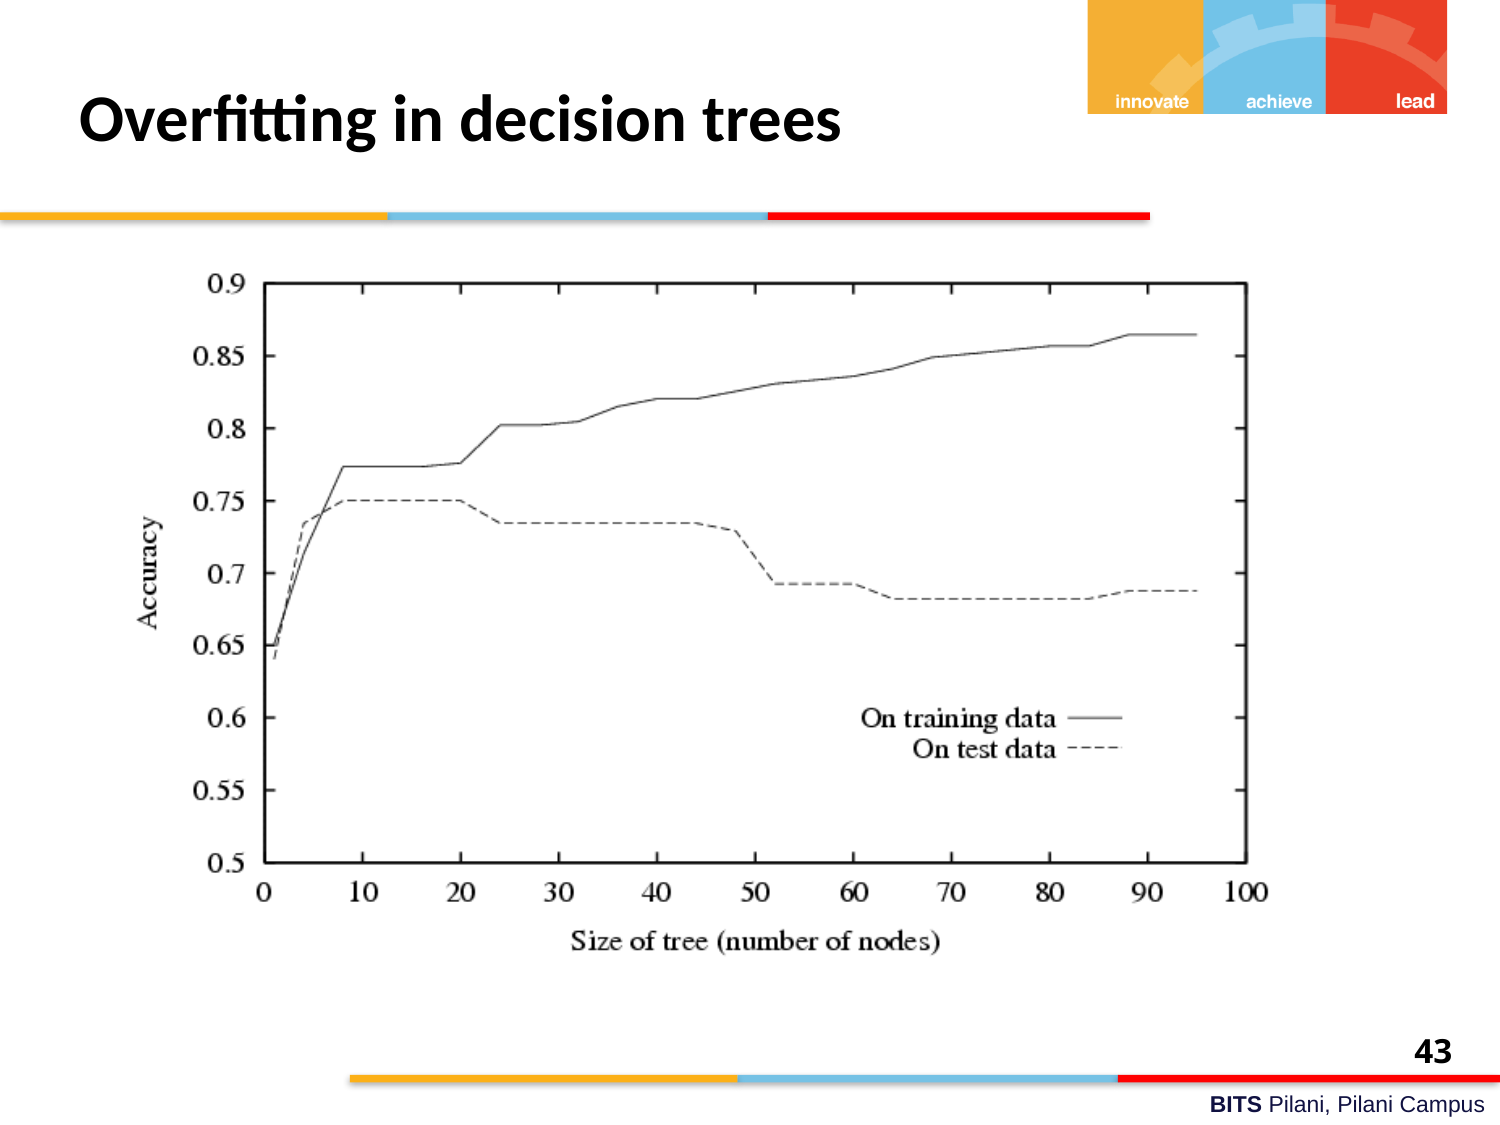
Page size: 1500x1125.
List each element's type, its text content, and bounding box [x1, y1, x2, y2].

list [87, 240, 1319, 971]
slide_number 43 [1399, 1023, 1500, 1072]
title Overfitting in decision trees [64, 45, 1069, 185]
picture [1087, 0, 1448, 114]
